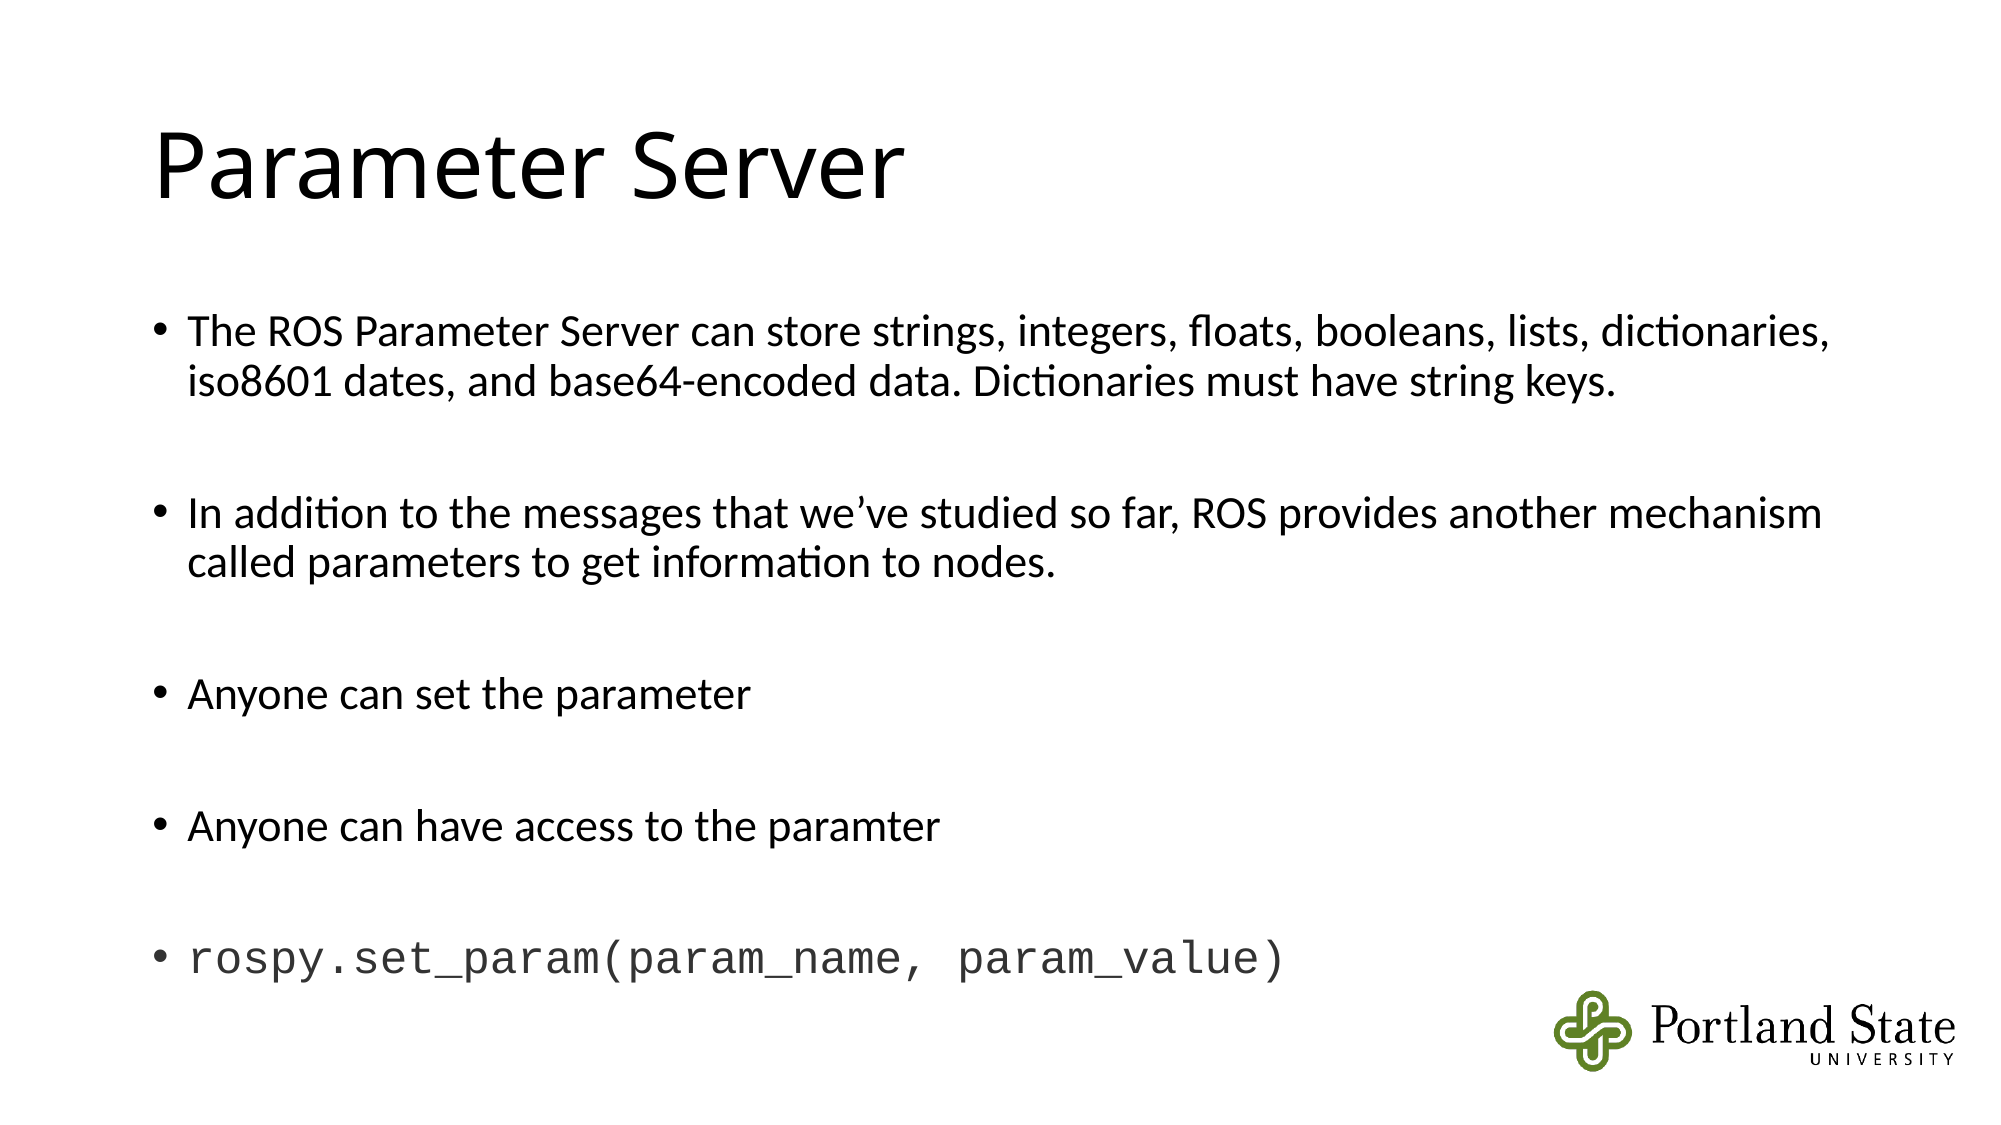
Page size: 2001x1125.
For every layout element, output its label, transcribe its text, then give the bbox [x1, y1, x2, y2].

list The ROS Parameter Server can store strings, integers, floats, booleans, lists, dictionaries, iso8601 dates, and base64-encoded data. Dictionaries must have string keys. In addition to the messages that we’ve studied so far, ROS provides another mechanism called parameters to get information to nodes. Anyone can set the parameter Anyone can have access to the paramter rospy.set_param(param_name, param_value) [137, 299, 1863, 1014]
title Parameter Server [137, 59, 1863, 278]
picture [1538, 972, 1970, 1089]
